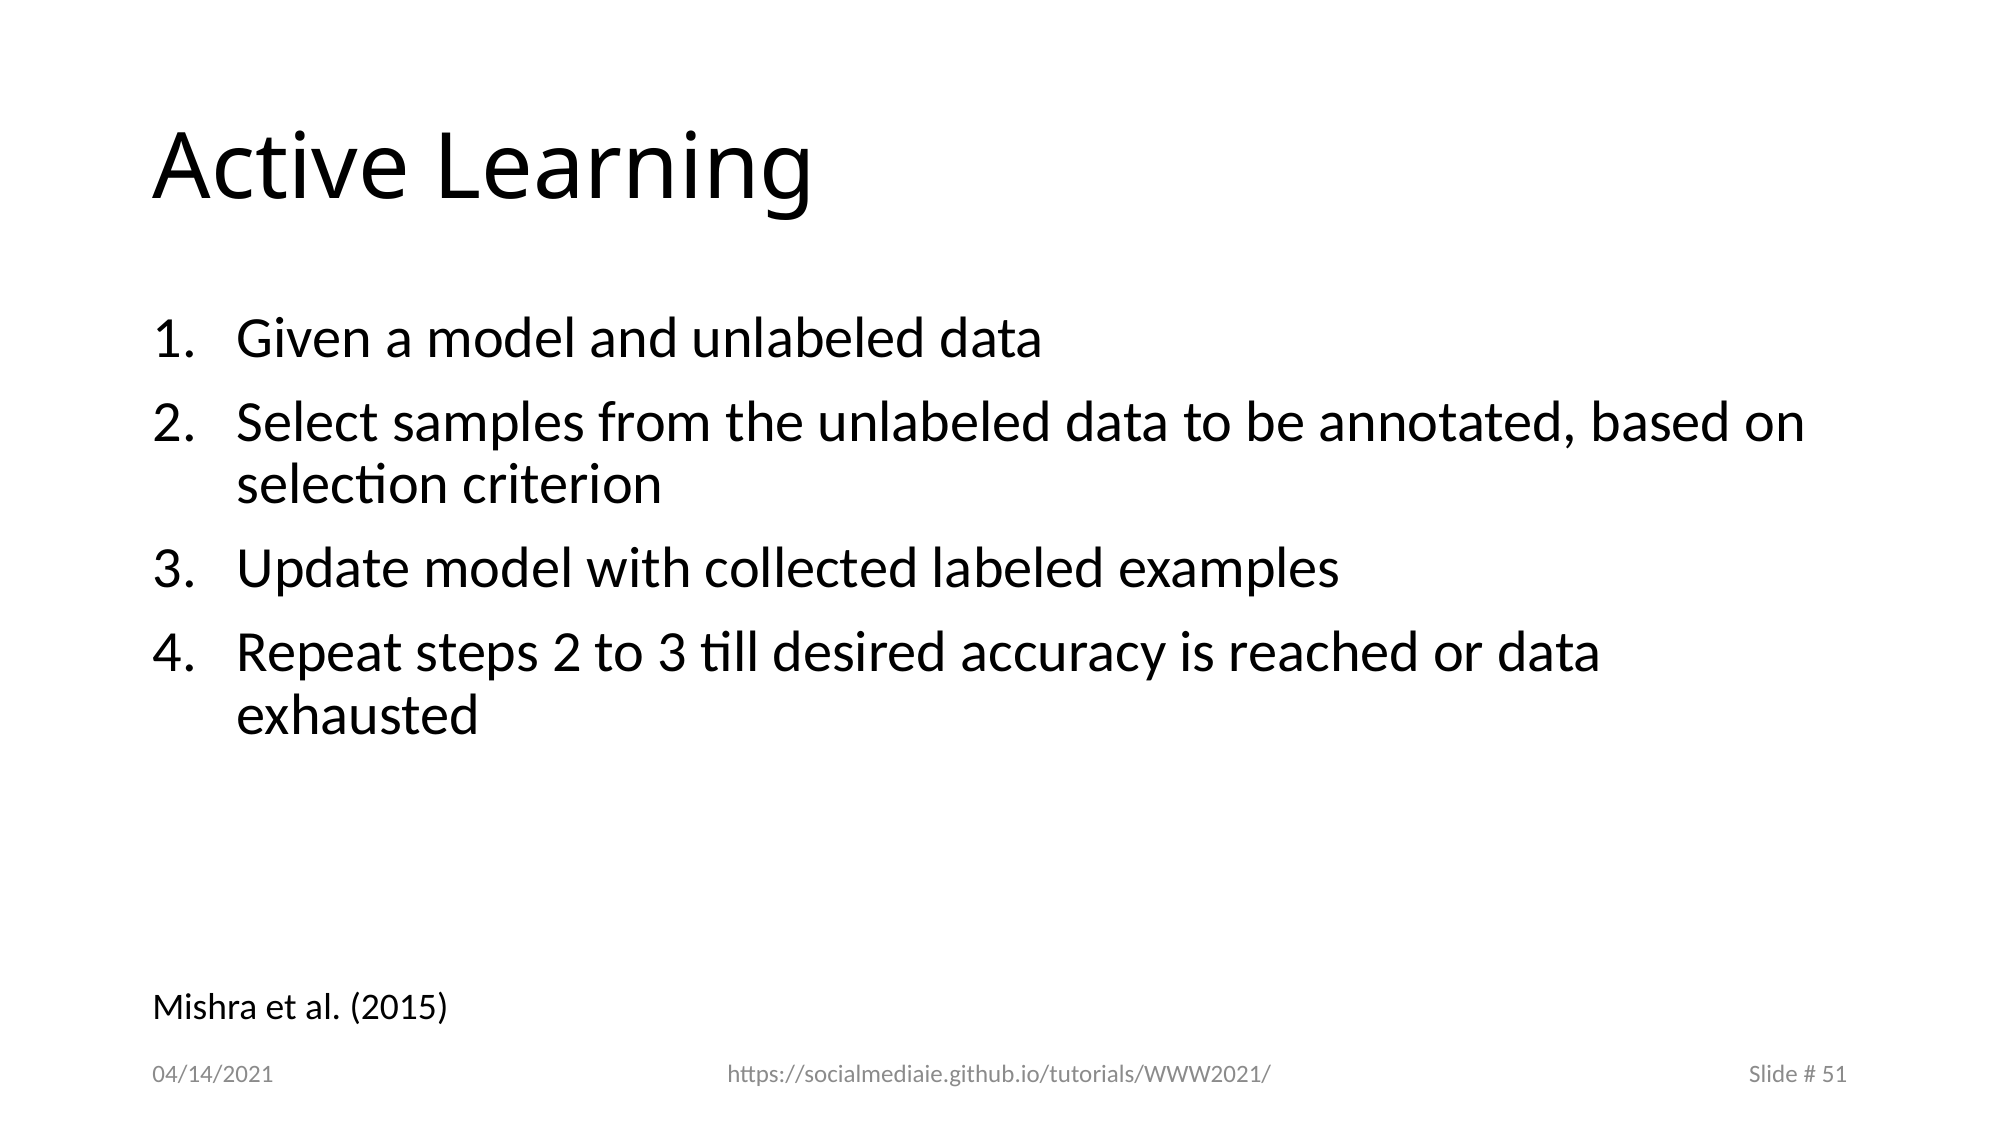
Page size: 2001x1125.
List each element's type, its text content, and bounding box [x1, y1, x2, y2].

footer https://socialmediaie.github.io/tutorials/WWW2021/ [662, 1042, 1338, 1103]
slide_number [137, 1042, 588, 1103]
title Active Learning [137, 59, 1863, 278]
slide_number Slide # 51 [1412, 1042, 1863, 1103]
text_box Mishra et al. (2015) [137, 974, 531, 1035]
list Given a model and unlabeled data Select samples from the unlabeled data to be annotated, based on selection criterion Update model with collected labeled examples Repeat steps 2 to 3 till desired accuracy is reached or data exhausted [137, 299, 1863, 1014]
